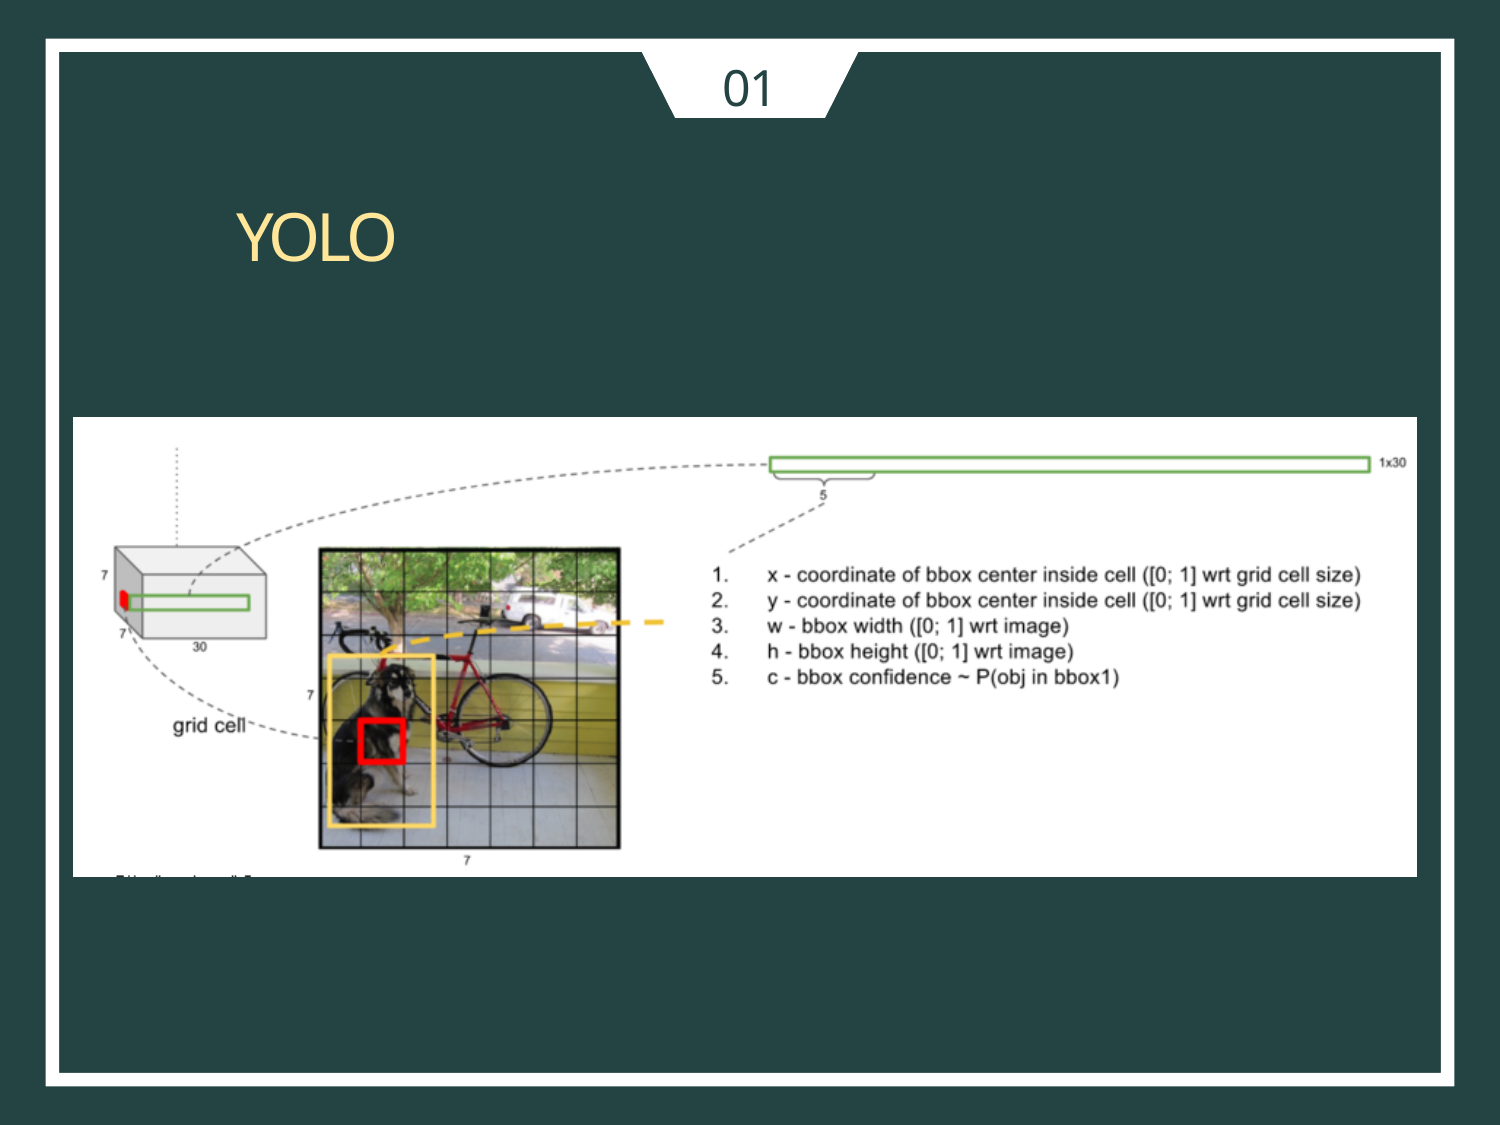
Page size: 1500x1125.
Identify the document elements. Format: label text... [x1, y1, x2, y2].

text_box [638, 47, 862, 119]
text_box [45, 37, 1455, 1087]
text_box YOLO (You Only Look Once)모델 원리 [223, 187, 1277, 282]
text_box 01 [707, 48, 793, 124]
picture [73, 417, 1417, 877]
